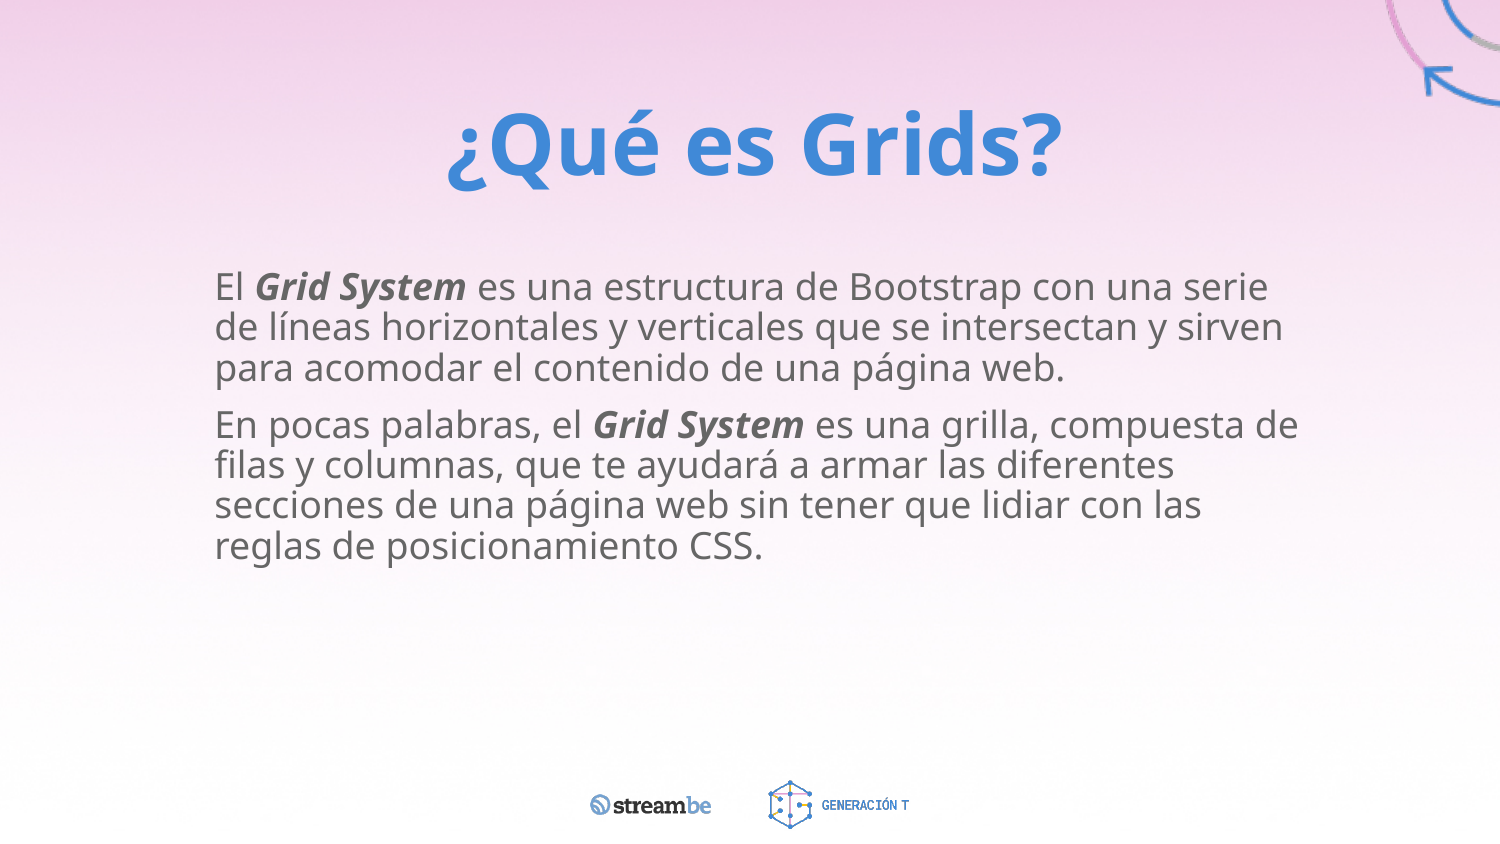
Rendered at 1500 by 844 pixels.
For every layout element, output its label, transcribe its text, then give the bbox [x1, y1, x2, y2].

title ¿Qué es Grids? [192, 68, 1318, 200]
picture [0, 0, 1500, 844]
subtitle El Grid System es una estructura de Bootstrap con una serie de líneas horizontales y verticales que se intersectan y sirven para acomodar el contenido de una página web. En pocas palabras, el Grid System es una grilla, compuesta de filas y columnas, que te ayudará a armar las diferentes secciones de una página web sin tener que lidiar con las reglas de posicionamiento CSS. [187, 262, 1313, 647]
